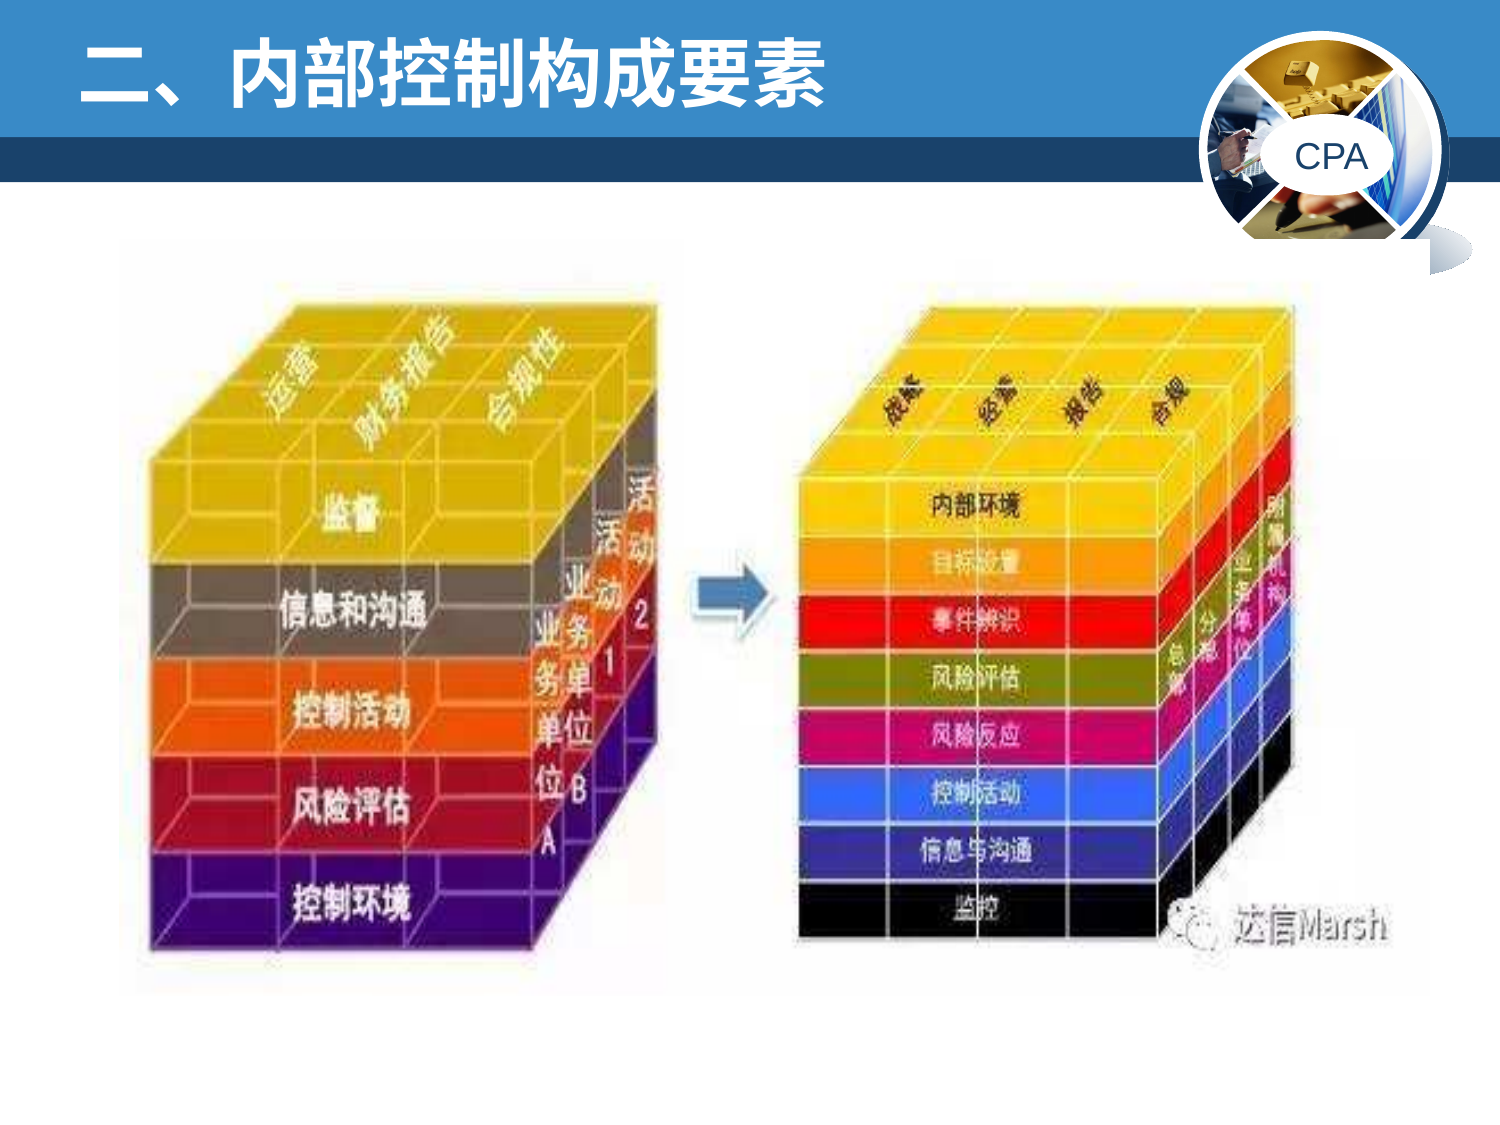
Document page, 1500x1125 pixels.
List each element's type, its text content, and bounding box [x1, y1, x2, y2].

title 二、内部控制构成要素 [62, 24, 1338, 118]
picture [1354, 73, 1433, 227]
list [119, 239, 1431, 996]
picture [1207, 118, 1287, 224]
picture [1242, 186, 1396, 239]
picture [1338, 41, 1394, 116]
